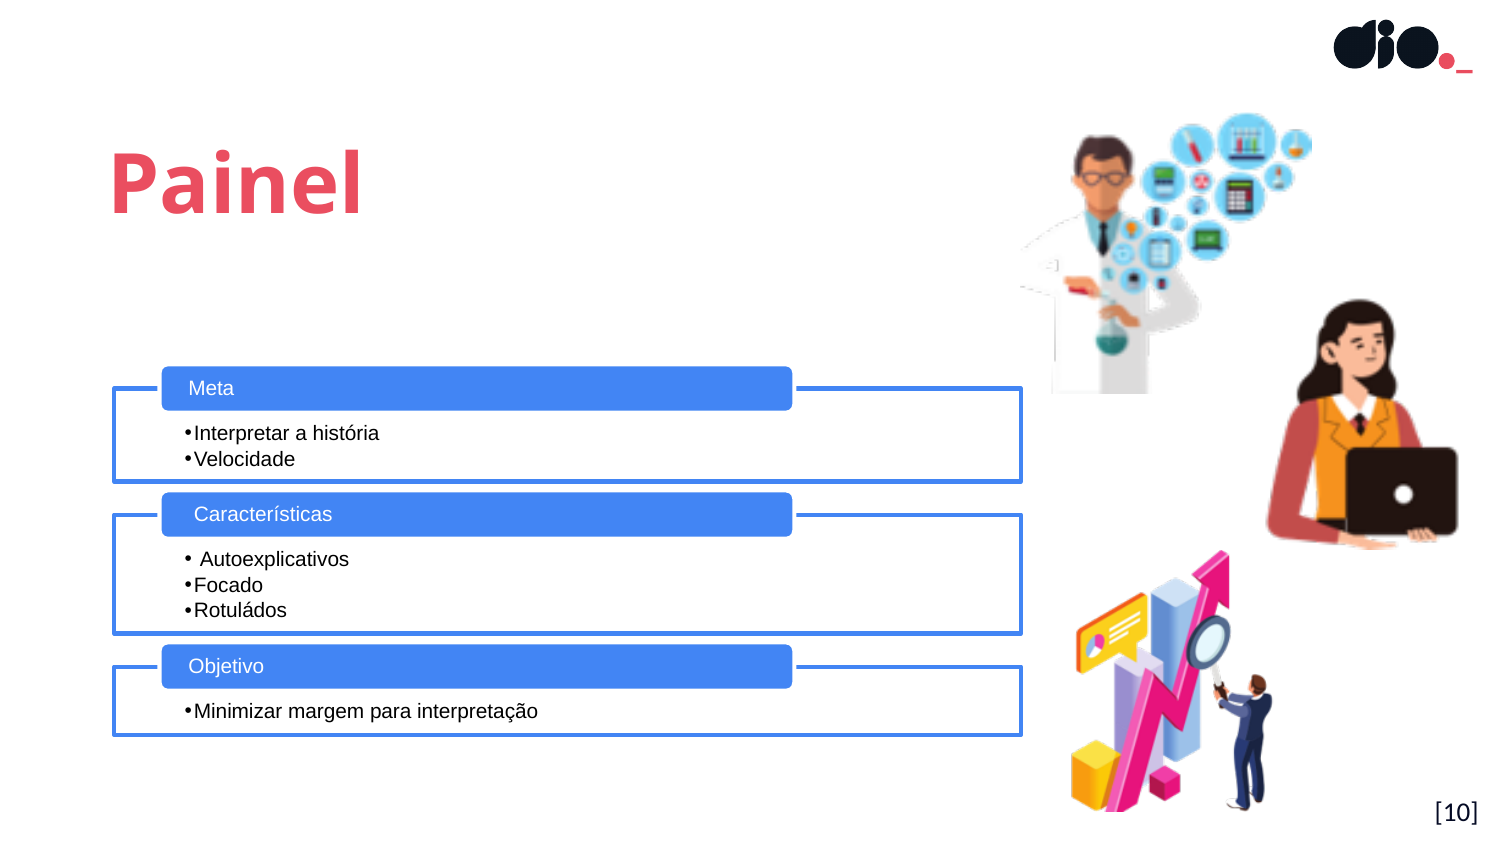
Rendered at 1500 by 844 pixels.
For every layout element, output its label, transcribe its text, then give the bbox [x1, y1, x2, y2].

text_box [113, 361, 1022, 738]
picture [1020, 112, 1483, 813]
picture [1333, 19, 1473, 74]
text_box Painel [92, 104, 1408, 243]
slide_number [10] [1403, 779, 1494, 844]
